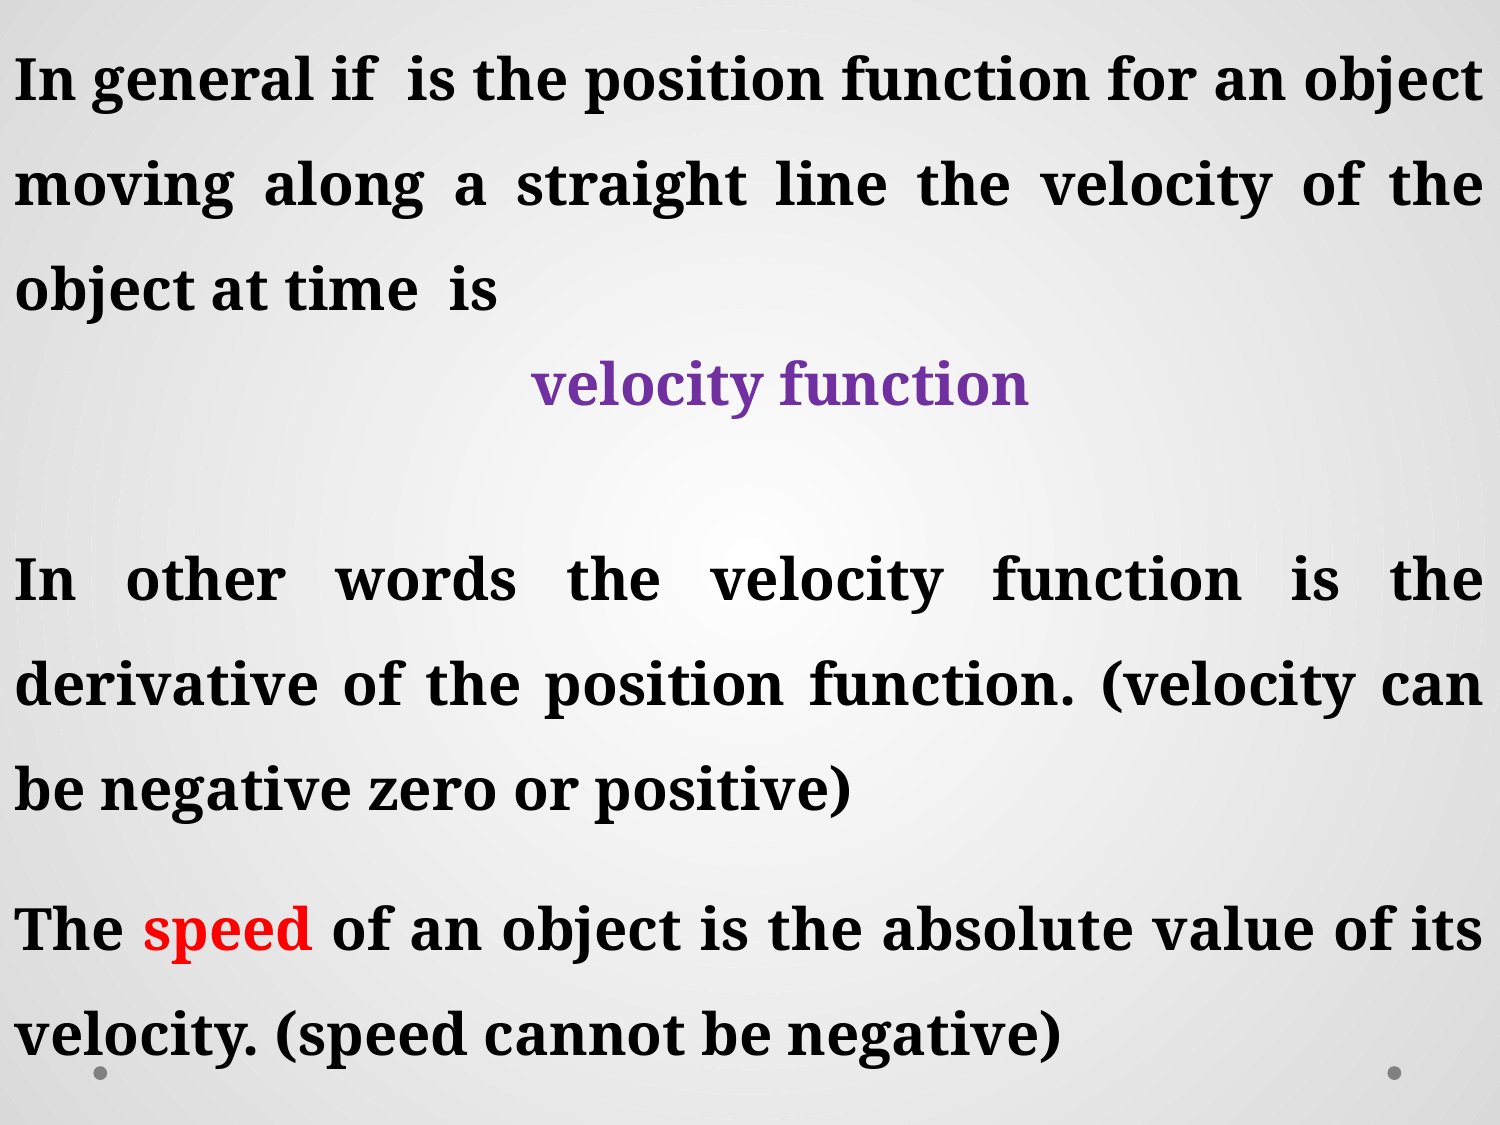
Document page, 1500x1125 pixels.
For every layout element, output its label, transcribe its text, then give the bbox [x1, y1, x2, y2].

text_box The speed of an object is the absolute value of its velocity. (speed cannot be negative) [0, 849, 1500, 1075]
